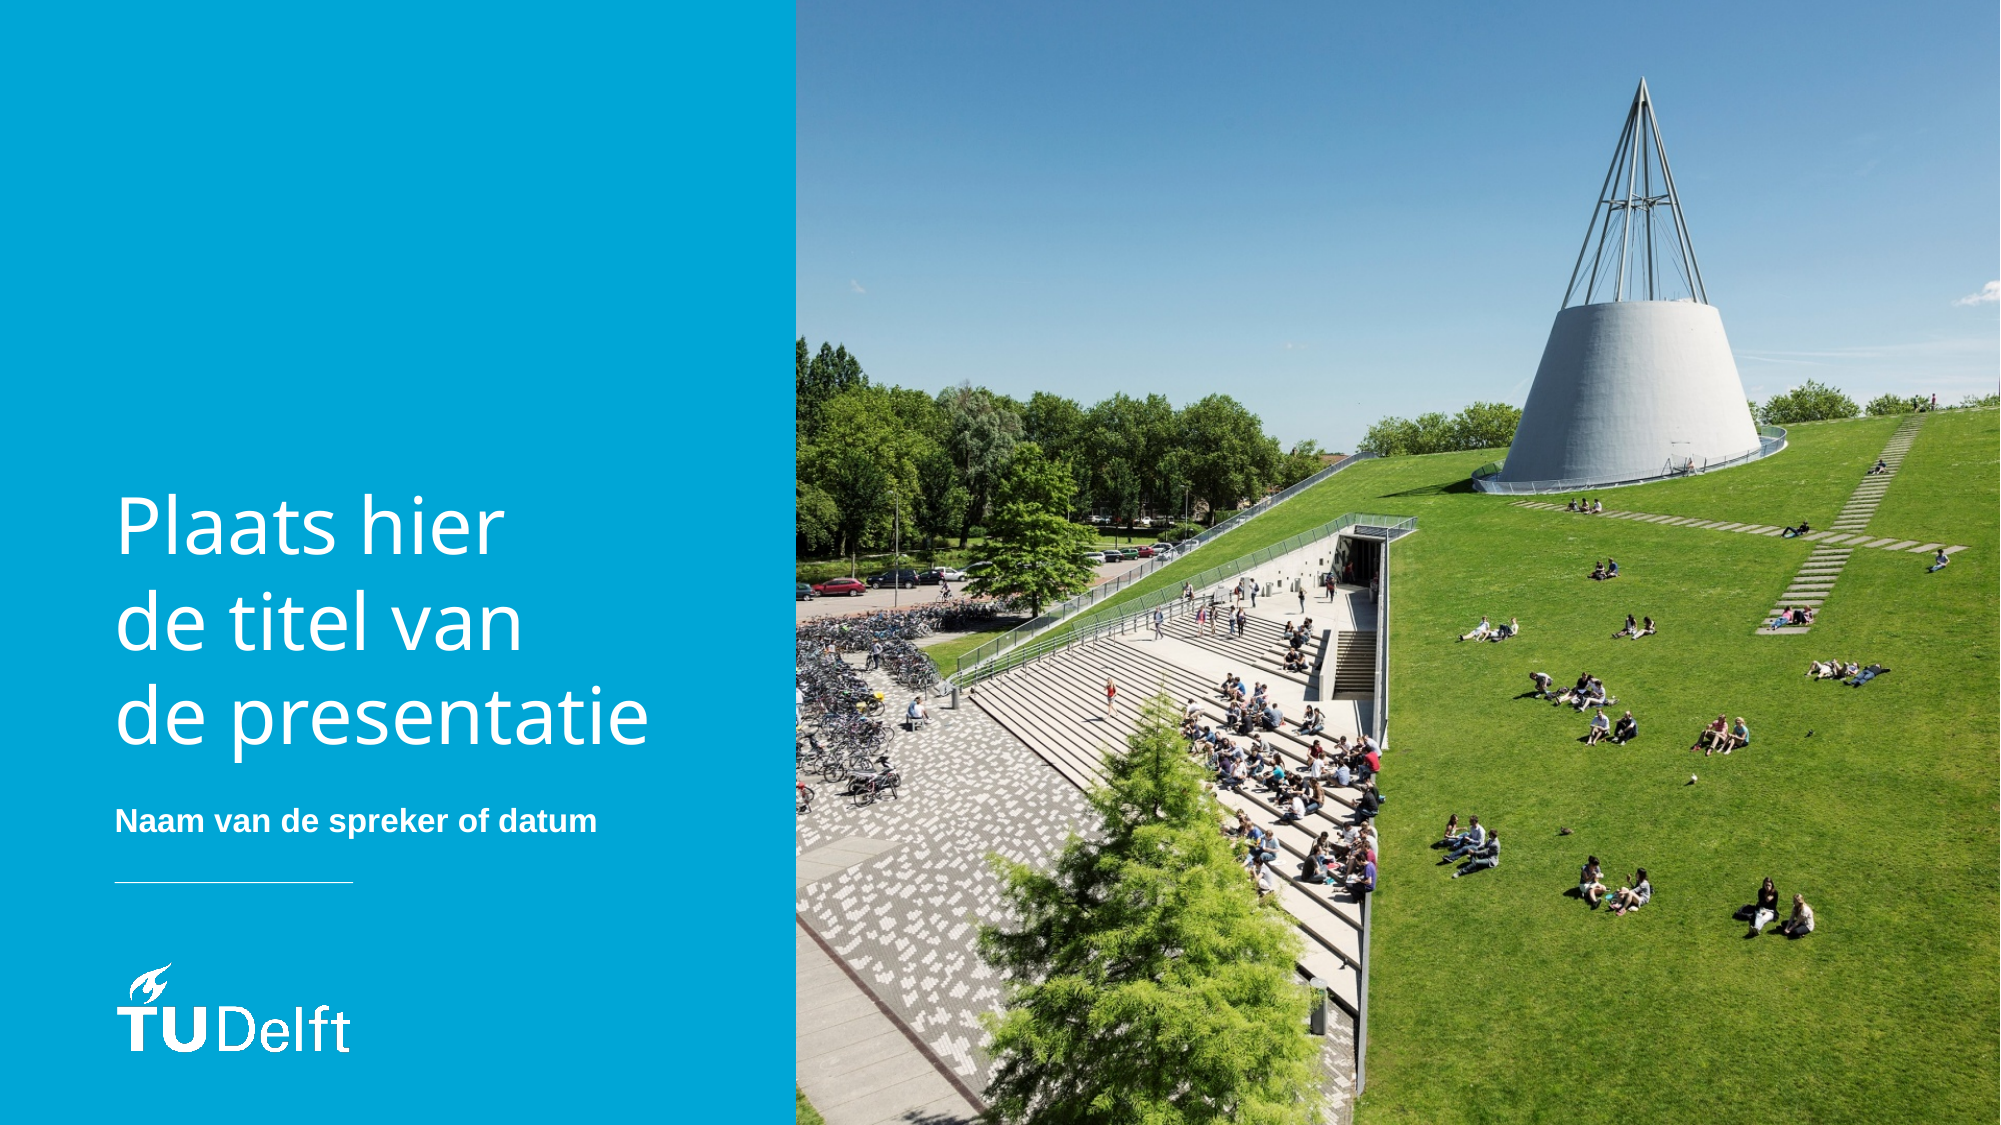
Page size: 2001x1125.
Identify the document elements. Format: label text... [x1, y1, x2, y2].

picture [332, 1013, 349, 1052]
text_box Plaats hier de titel van de presentatie [114, 280, 727, 761]
picture [118, 1007, 156, 1050]
picture [309, 1006, 328, 1050]
picture [220, 1007, 254, 1050]
picture [261, 1020, 288, 1052]
text_box Naam van de spreker of datum [114, 801, 727, 842]
picture [164, 1007, 206, 1052]
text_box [795, 0, 2000, 1125]
picture [297, 1007, 301, 1050]
picture [131, 968, 165, 1001]
